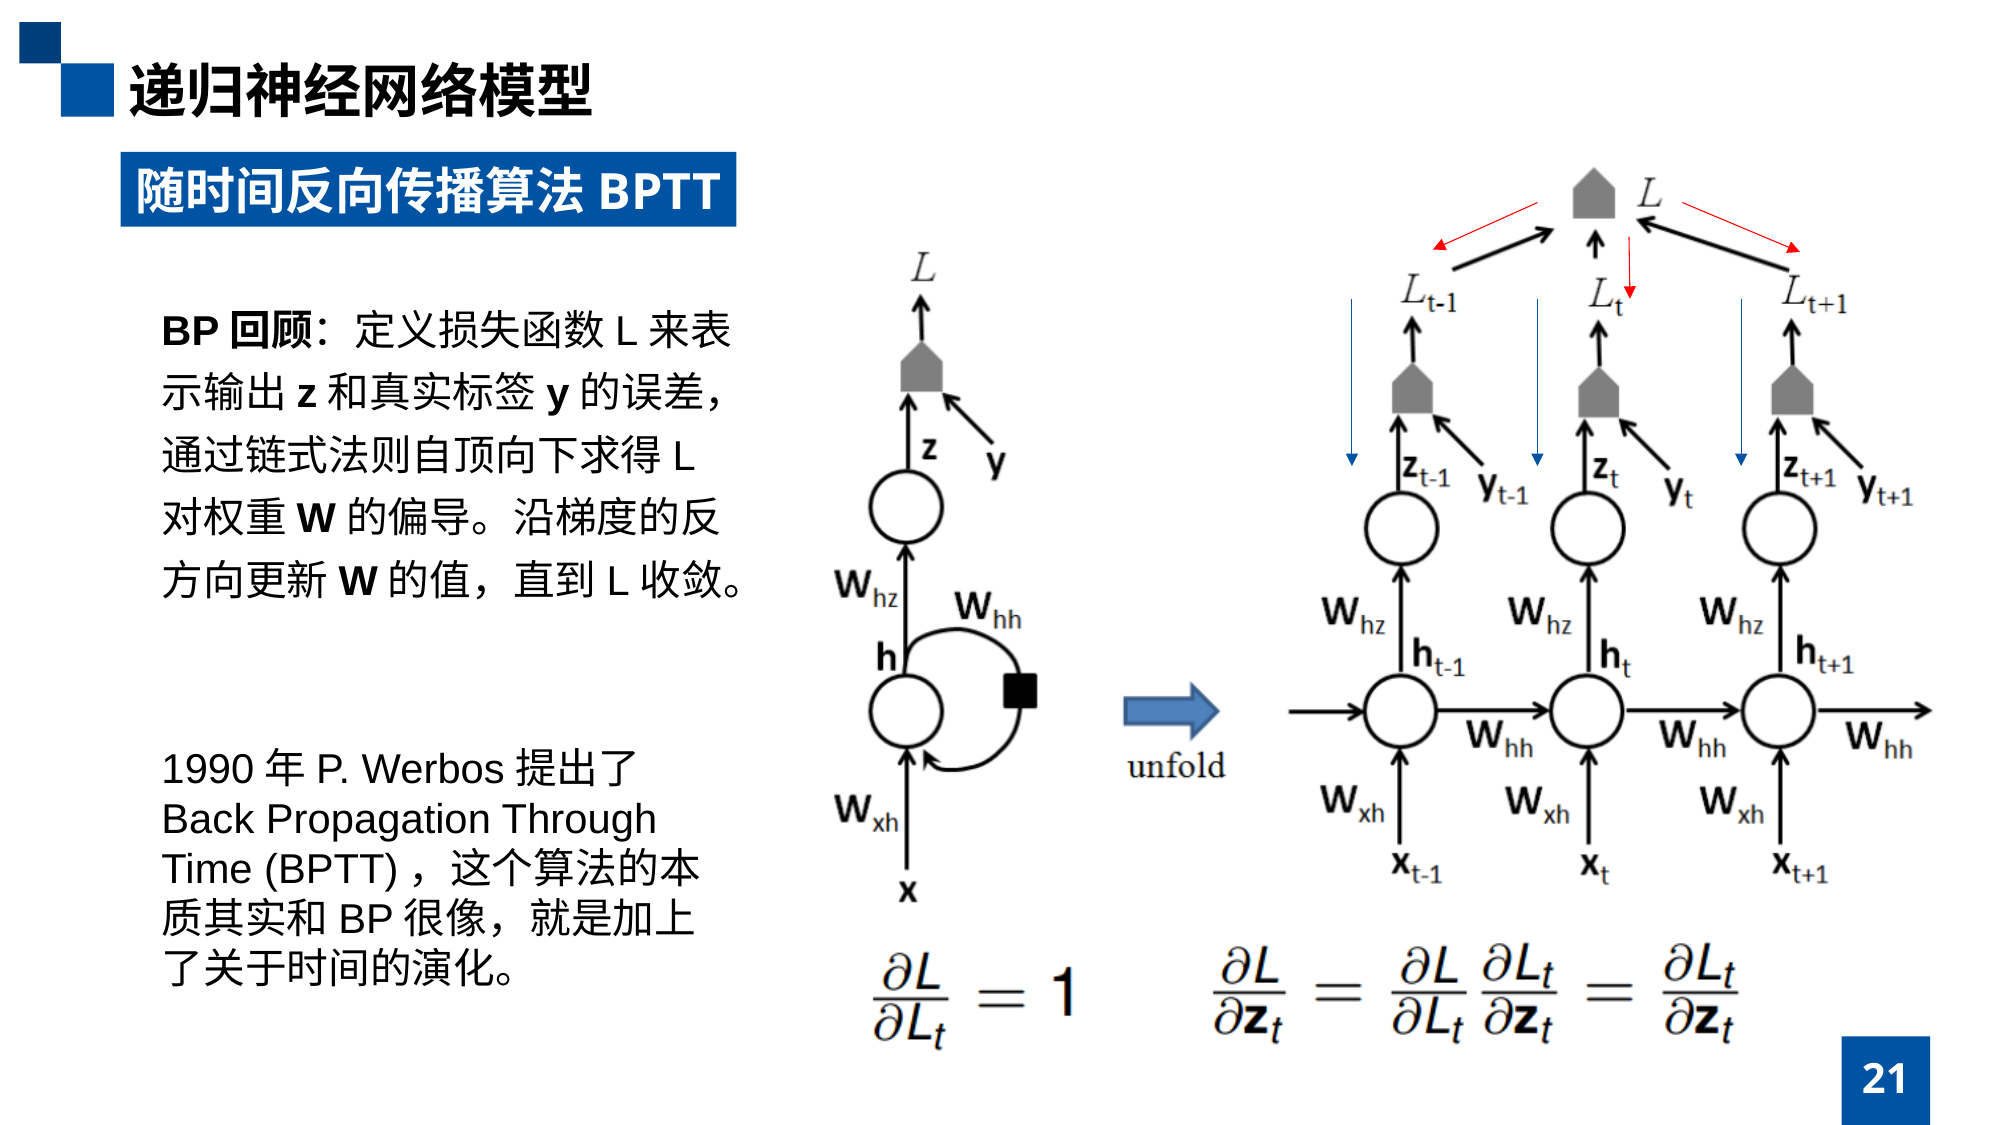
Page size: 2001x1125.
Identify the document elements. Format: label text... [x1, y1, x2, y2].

text_box 递归神经网络模型 [113, 47, 1078, 132]
picture [1198, 931, 1772, 1068]
picture [821, 151, 1950, 921]
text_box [1432, 202, 1538, 250]
text_box 1990年P. Werbos提出了Back Propagation Through Time (BPTT)，这个算法的本质其实和BP很像，就是加上了关于时间的演化。 [146, 733, 750, 999]
picture [853, 942, 1088, 1057]
text_box BP回顾：定义损失函数L来表示输出z和真实标签y的误差，通过链式法则自顶向下求得L对权重W的偏导。沿梯度的反方向更新W的值，直到L收敛。 [146, 283, 750, 612]
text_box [1682, 202, 1800, 252]
text_box 随时间反向传播算法BPTT [120, 151, 737, 227]
slide_number 21 [1771, 1050, 2000, 1111]
